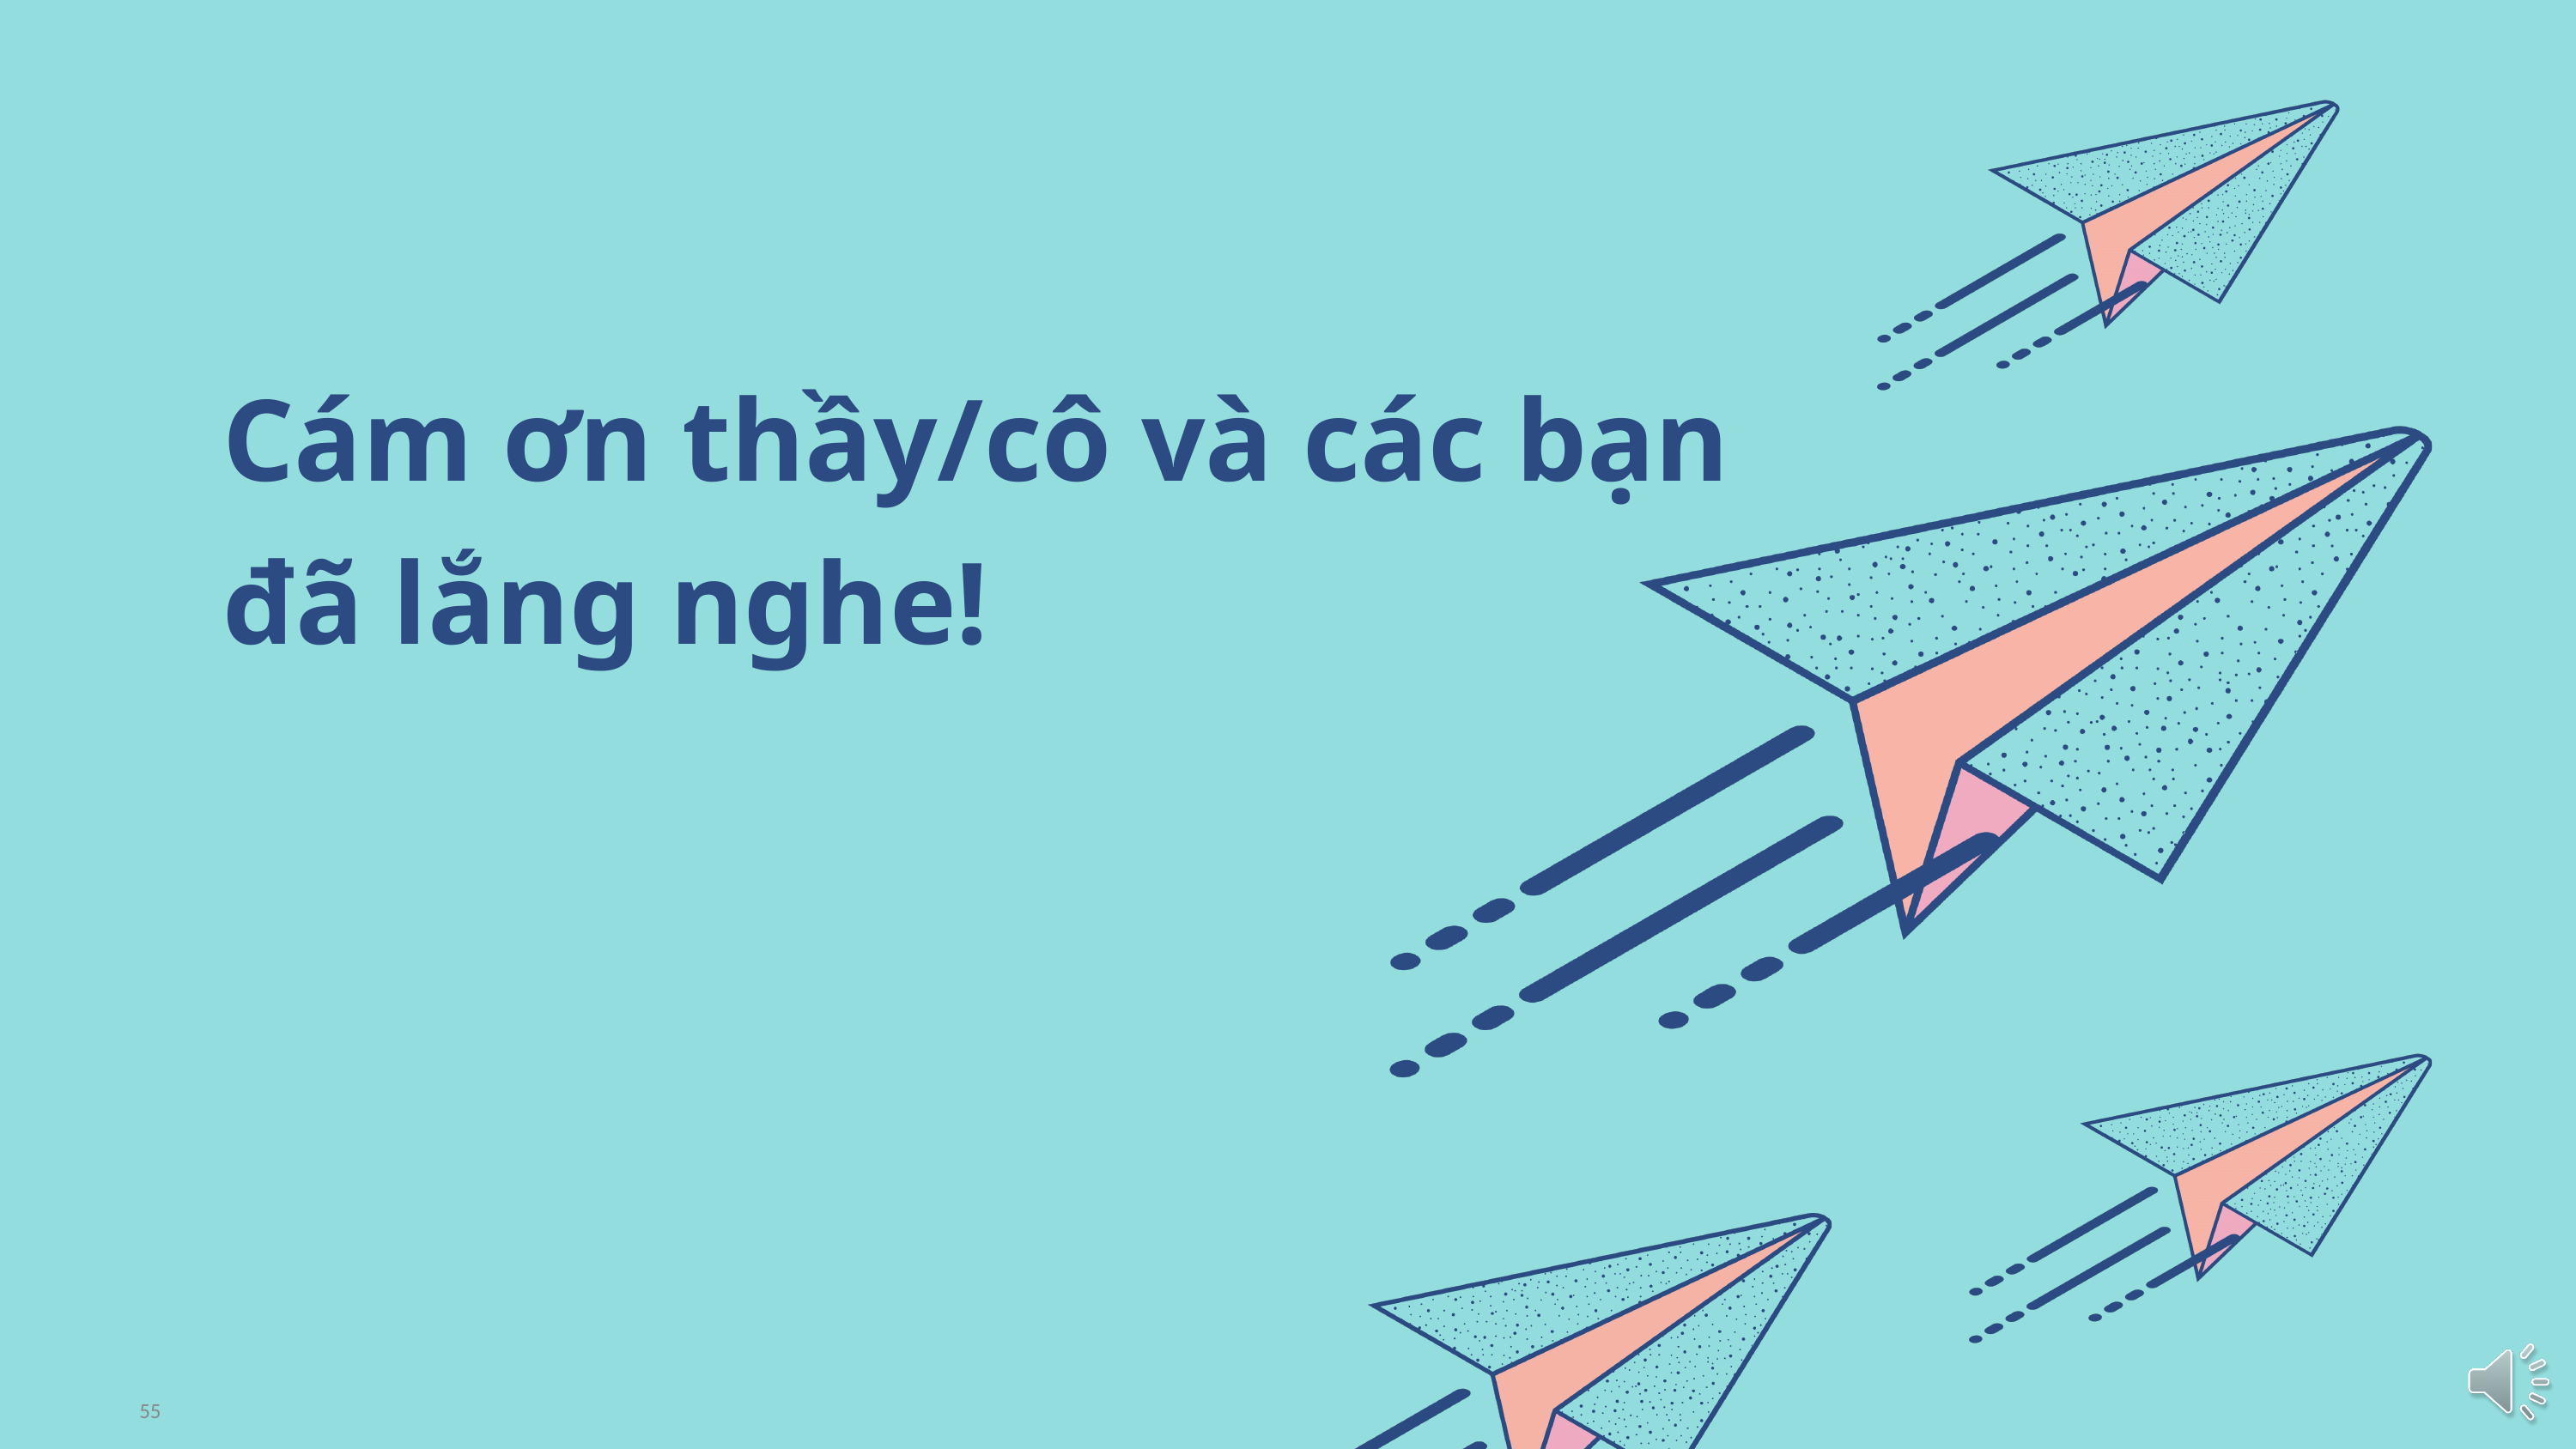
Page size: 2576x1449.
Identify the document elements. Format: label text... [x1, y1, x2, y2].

text_box [1876, 100, 2340, 391]
slide_number 55 [0, 1384, 301, 1436]
text_box [1220, 1212, 1832, 1449]
text_box [1388, 425, 2433, 1078]
text_box [1968, 1053, 2433, 1344]
picture [2468, 1341, 2555, 1428]
text_box Cám ơn thầy/cô và các bạn đã lắng nghe! [222, 339, 1761, 668]
